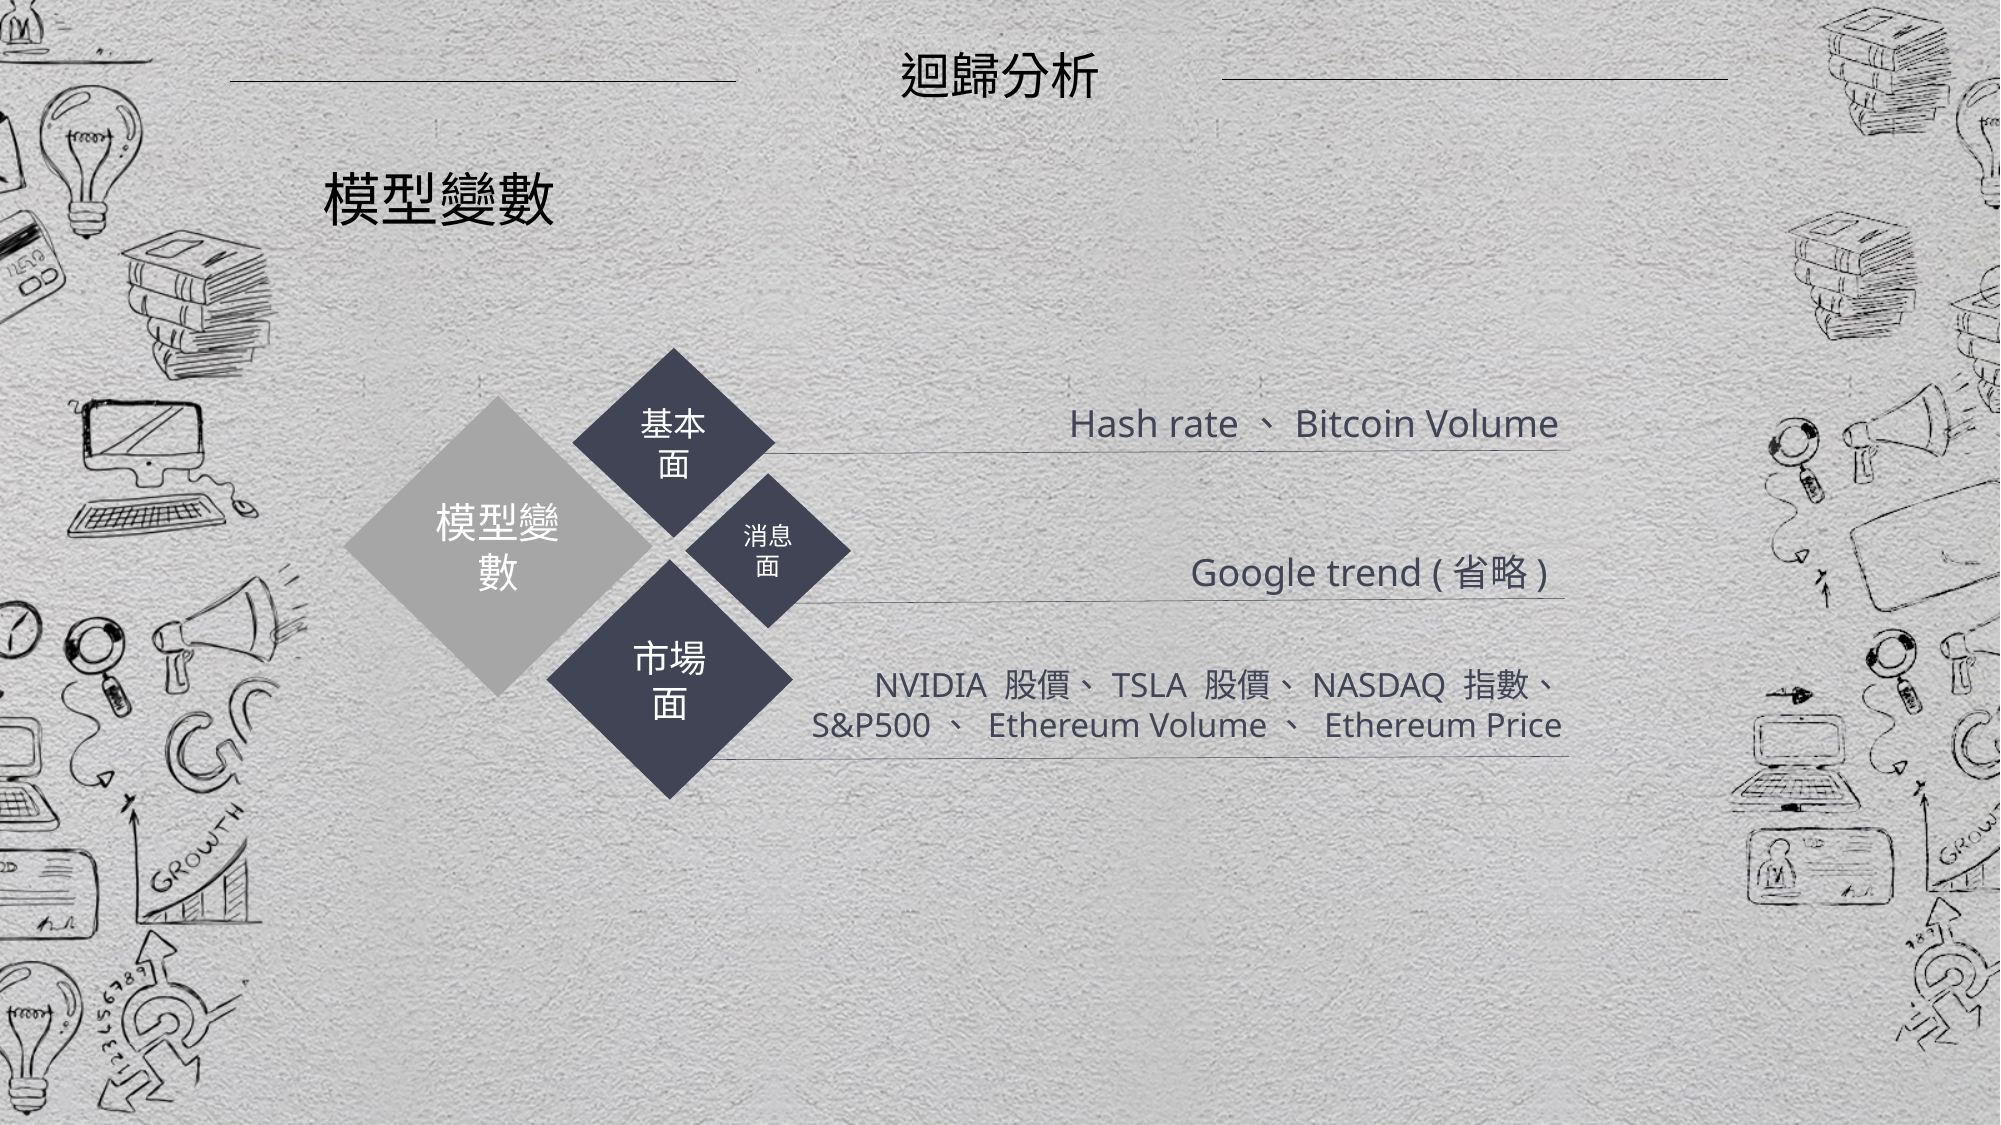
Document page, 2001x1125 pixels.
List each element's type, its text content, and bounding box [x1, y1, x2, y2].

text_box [697, 756, 1569, 760]
text_box 迴歸分析 [500, 36, 758, 112]
text_box 模型變數 [308, 156, 571, 241]
picture [0, 0, 2000, 1125]
text_box 模型變數 [341, 394, 655, 699]
text_box NVIDIA 股價、TSLA 股價、NASDAQ 指數、 S&P500、 Ethereum Volume、 Ethereum Price [777, 657, 1578, 752]
text_box 市場面 [544, 557, 777, 802]
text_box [753, 450, 1571, 454]
text_box 迴歸分析 [1199, 36, 1500, 112]
text_box 基本面 [570, 346, 777, 540]
text_box 消息面 [683, 471, 853, 630]
text_box Google trend (省略) [1175, 541, 1563, 598]
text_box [793, 598, 1565, 604]
text_box Hash rate、Bitcoin Volume [1054, 393, 1575, 453]
